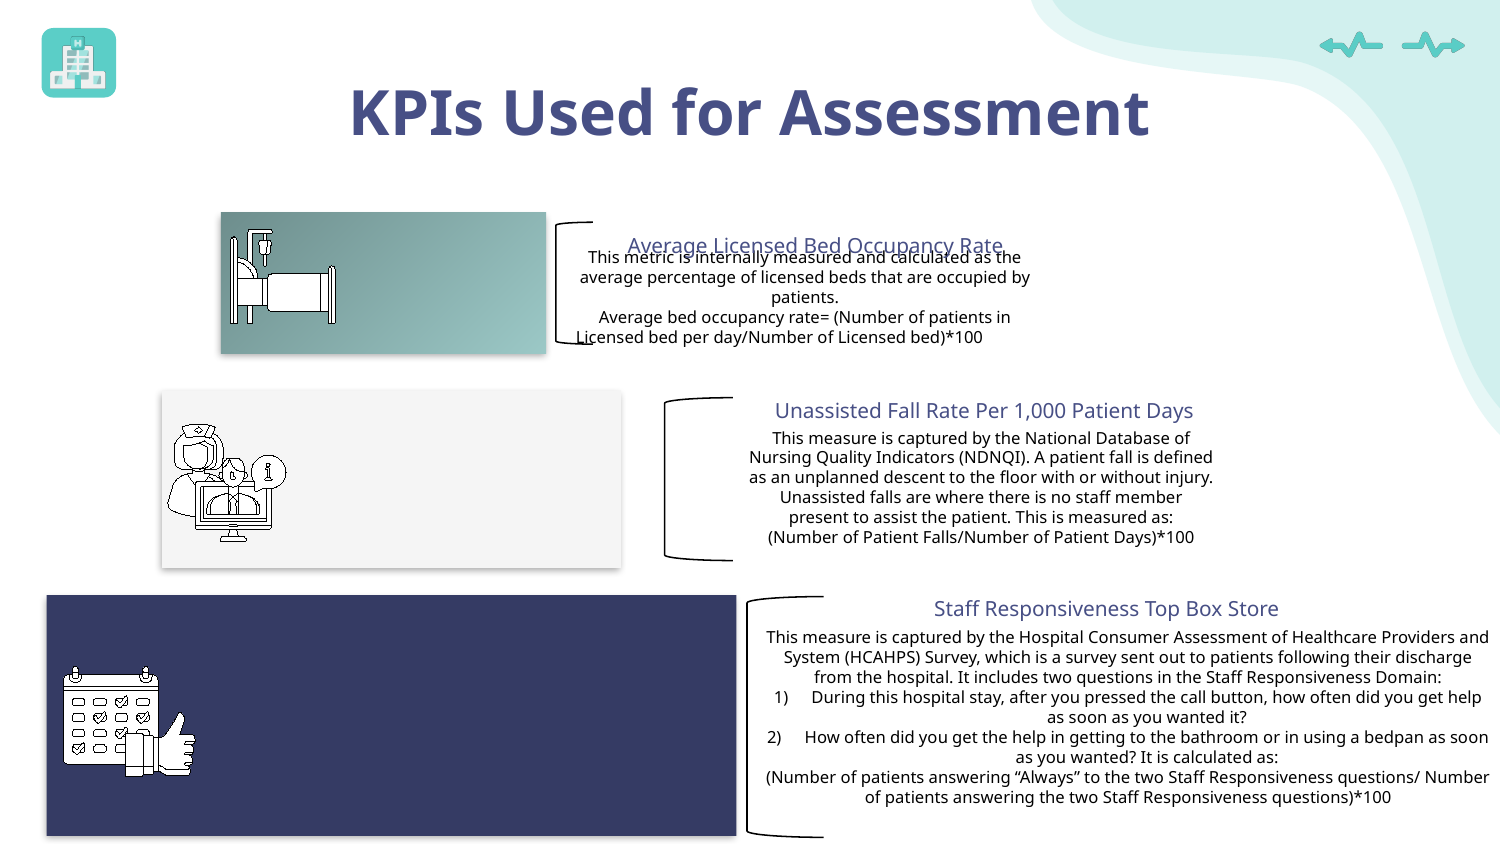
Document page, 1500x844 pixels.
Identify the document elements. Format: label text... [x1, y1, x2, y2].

picture [1401, 30, 1466, 58]
title KPIs Used for Assessment [118, 72, 1382, 152]
picture [1319, 30, 1384, 58]
text_box This measure is captured by the National Database of Nursing Quality Indicators (NDNQI). A patient fall is defined as an unplanned descent to the floor with or without injury. Unassisted falls are where there is no staff member present to assist the patient. This is measured as: (Number of Patient Falls/Number of Patient Days)*100 [748, 432, 1215, 542]
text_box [166, 423, 231, 517]
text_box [195, 454, 292, 543]
text_box This measure is captured by the Hospital Consumer Assessment of Healthcare Providers and System (HCAHPS) Survey, which is a survey sent out to patients following their discharge from the hospital. It includes two questions in the Staff Responsiveness Domain: During this hospital stay, after you pressed the call button, how often did you get help as soon as you wanted it? How often did you get the help in getting to the bathroom or in using a bedpan as soon as you wanted? It is calculated as: (Number of patients answering “Always” to the two Staff Responsiveness questions/ Number of patients answering the two Staff Responsiveness questions)*100 [824, 612, 1494, 822]
title Average Licensed Bed Occupancy Rate [593, 240, 1045, 250]
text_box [230, 228, 336, 325]
text_box [41, 27, 117, 91]
text_box [746, 595, 824, 839]
text_box [44, 593, 738, 838]
text_box Unassisted Fall Rate Per 1,000 Patient Days [740, 386, 1229, 434]
text_box [219, 211, 548, 356]
subtitle This metric is internally measured and calculated as the average percentage of licensed beds that are occupied by patients. Average bed occupancy rate= (Number of patients in Licensed bed per day/Number of Licensed bed)*100 [593, 257, 1039, 337]
text_box [160, 388, 623, 570]
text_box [62, 666, 159, 765]
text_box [124, 711, 196, 777]
text_box [555, 221, 593, 345]
text_box [663, 396, 733, 562]
text_box Staff Responsiveness Top Box Store [862, 584, 1352, 612]
picture [46, 34, 111, 91]
